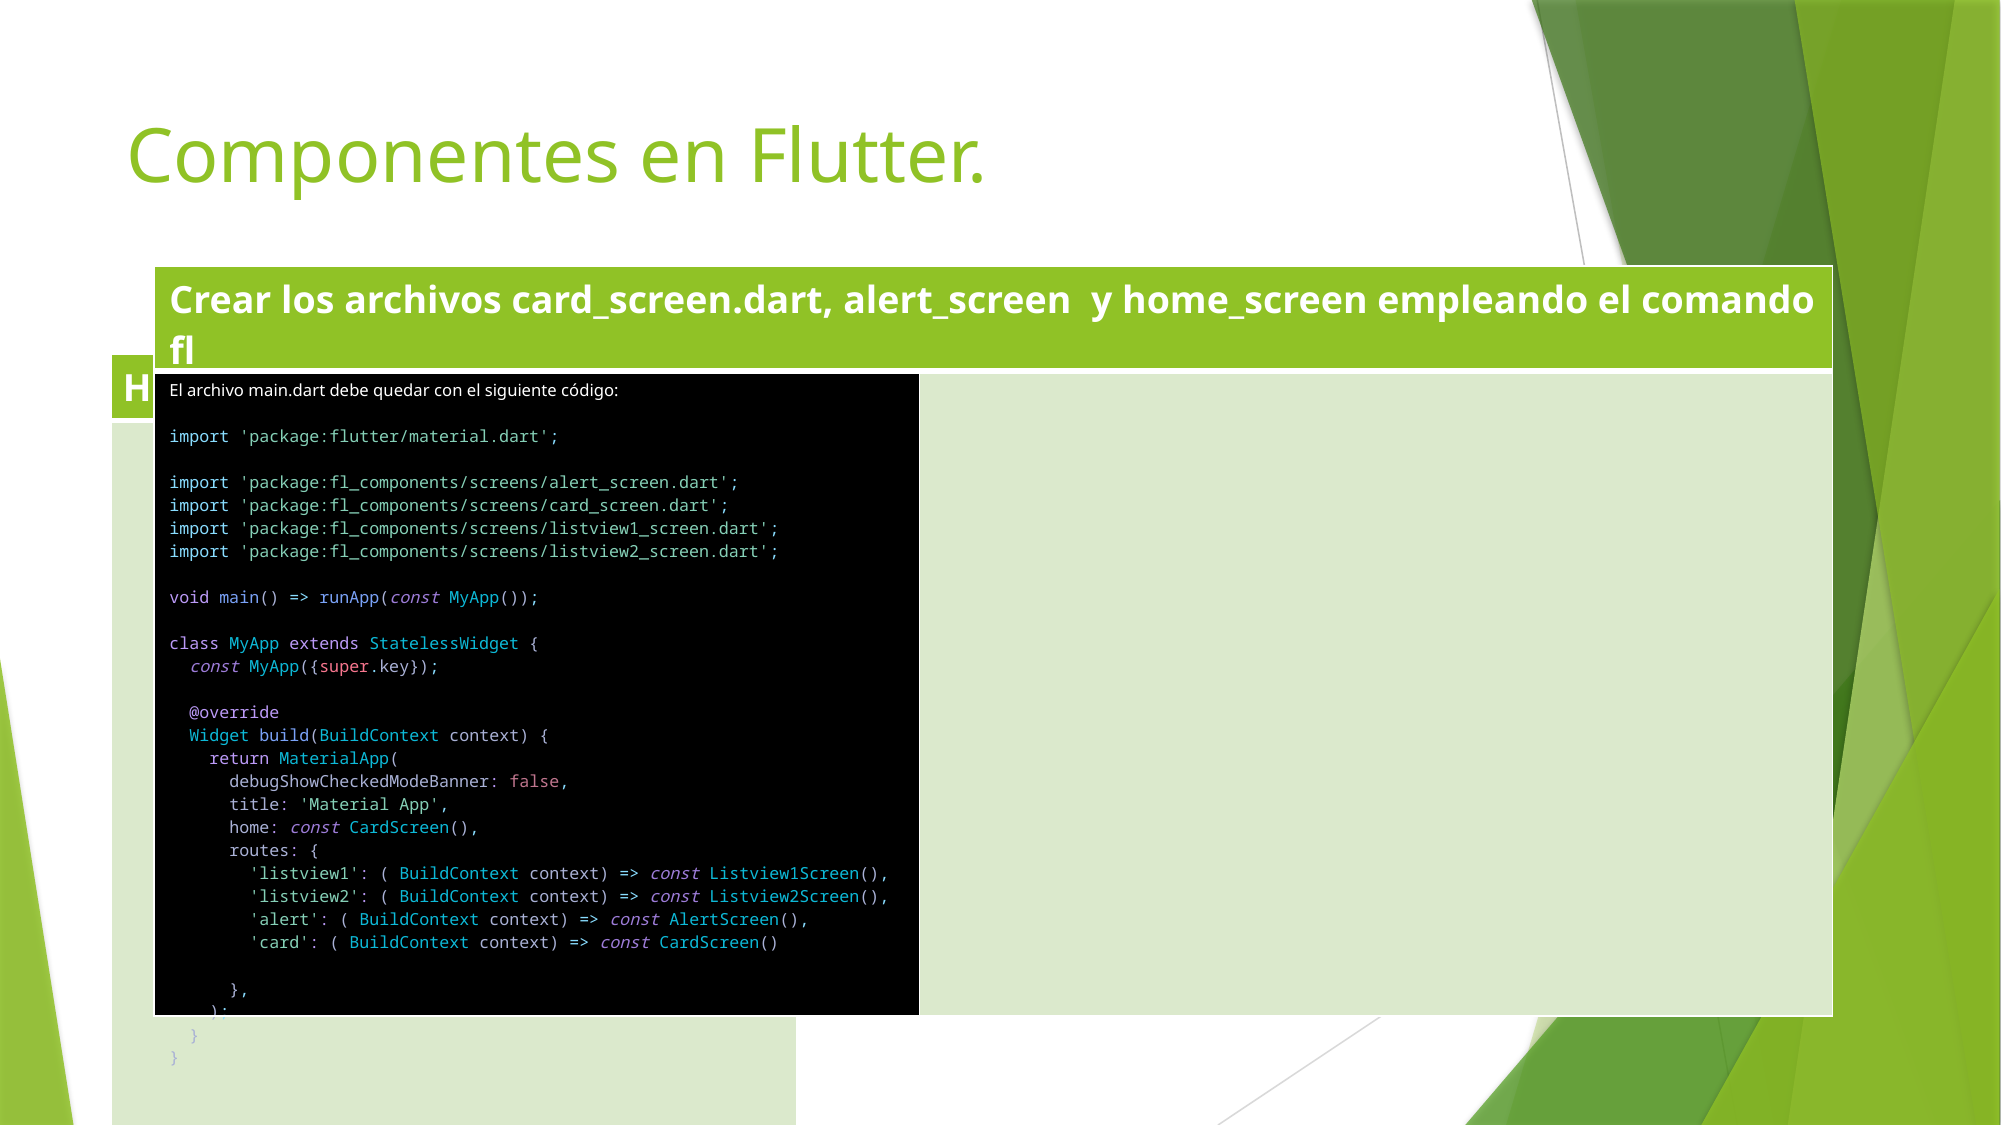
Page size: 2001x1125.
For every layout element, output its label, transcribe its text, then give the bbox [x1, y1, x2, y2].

table_cell El archivo main.dart debe quedar con el siguiente código: import 'package:flutter/material.dart'; import 'package:fl_components/screens/alert_screen.dart'; import 'package:fl_components/screens/card_screen.dart'; import 'package:fl_components/screens/listview1_screen.dart'; import 'package:fl_components/screens/listview2_screen.dart'; void main() => runApp(const MyApp()); class MyApp extends StatelessWidget { const MyApp({super.key}); @override Widget build(BuildContext context) { return MaterialApp( debugShowCheckedModeBanner: false, title: 'Material App', home: const CardScreen(), routes: { 'listview1': ( BuildContext context) => const Listview1Screen(), 'listview2': ( BuildContext context) => const Listview2Screen(), 'alert': ( BuildContext context) => const AlertScreen(), 'card': ( BuildContext context) => const CardScreen() }, ); } } [155, 374, 919, 1015]
title Componentes en Flutter. [111, 99, 1522, 317]
text_box [1833, 515, 1931, 576]
table_cell [112, 423, 796, 1125]
table_header Crear los archivos card_screen.dart, alert_screen y home_screen empleando el comando fl [155, 267, 1832, 368]
table_header HomeScreen y Rutas iniciales [112, 355, 153, 418]
table_cell [920, 374, 1832, 1015]
